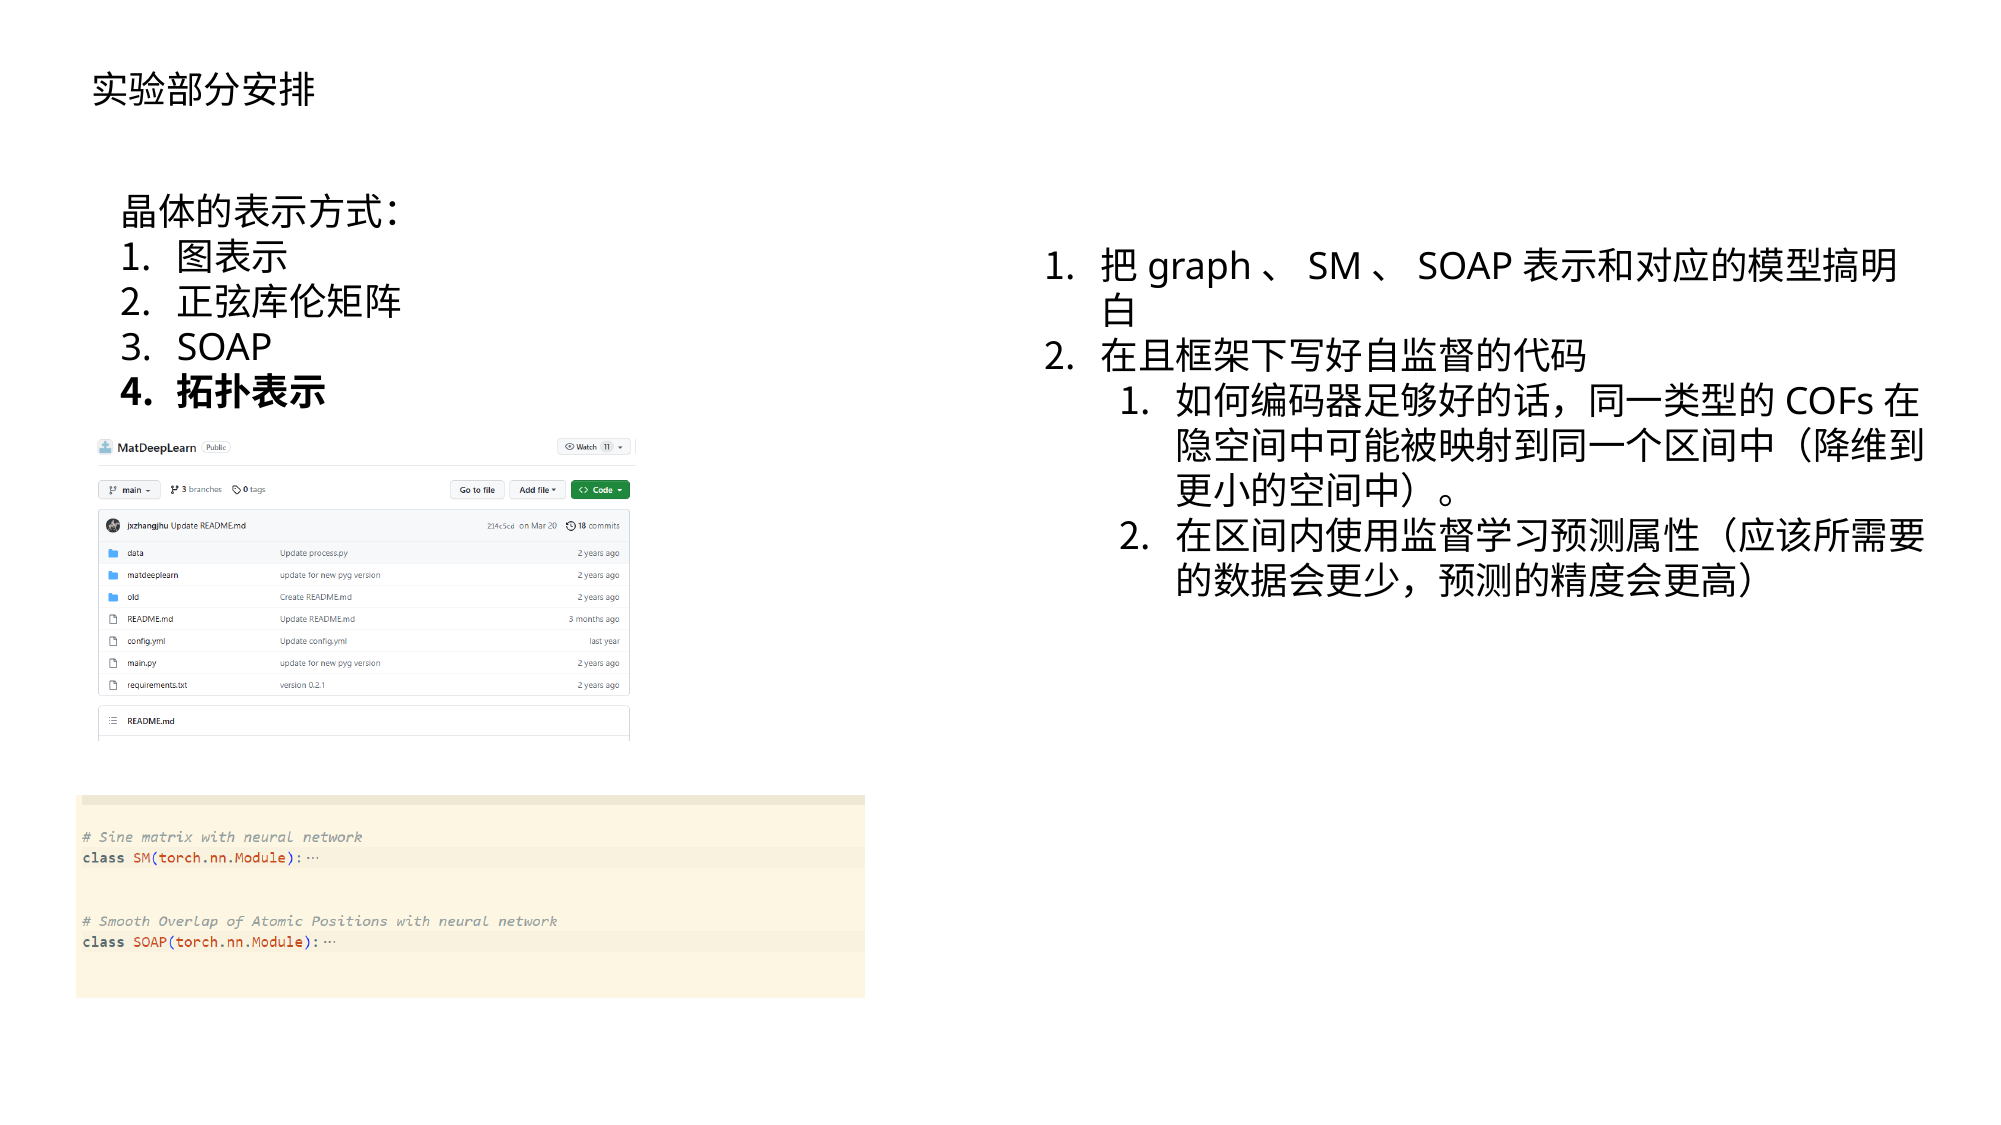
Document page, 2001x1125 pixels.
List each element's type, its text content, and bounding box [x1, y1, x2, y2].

text_box 实验部分安排 [76, 58, 517, 118]
text_box 晶体的表示方式： 图表示 正弦库伦矩阵 SOAP 拓扑表示 [105, 180, 705, 421]
picture [76, 795, 865, 998]
text_box 把graph、SM、SOAP表示和对应的模型搞明白 在且框架下写好自监督的代码 如何编码器足够好的话，同一类型的COFs在隐空间中可能被映射到同一个区间中（降维到更小的空间中）。 在区间内使用监督学习预测属性（应该所需要的数据会更少，预测的精度会更高） [1029, 234, 1942, 610]
picture [76, 433, 636, 741]
